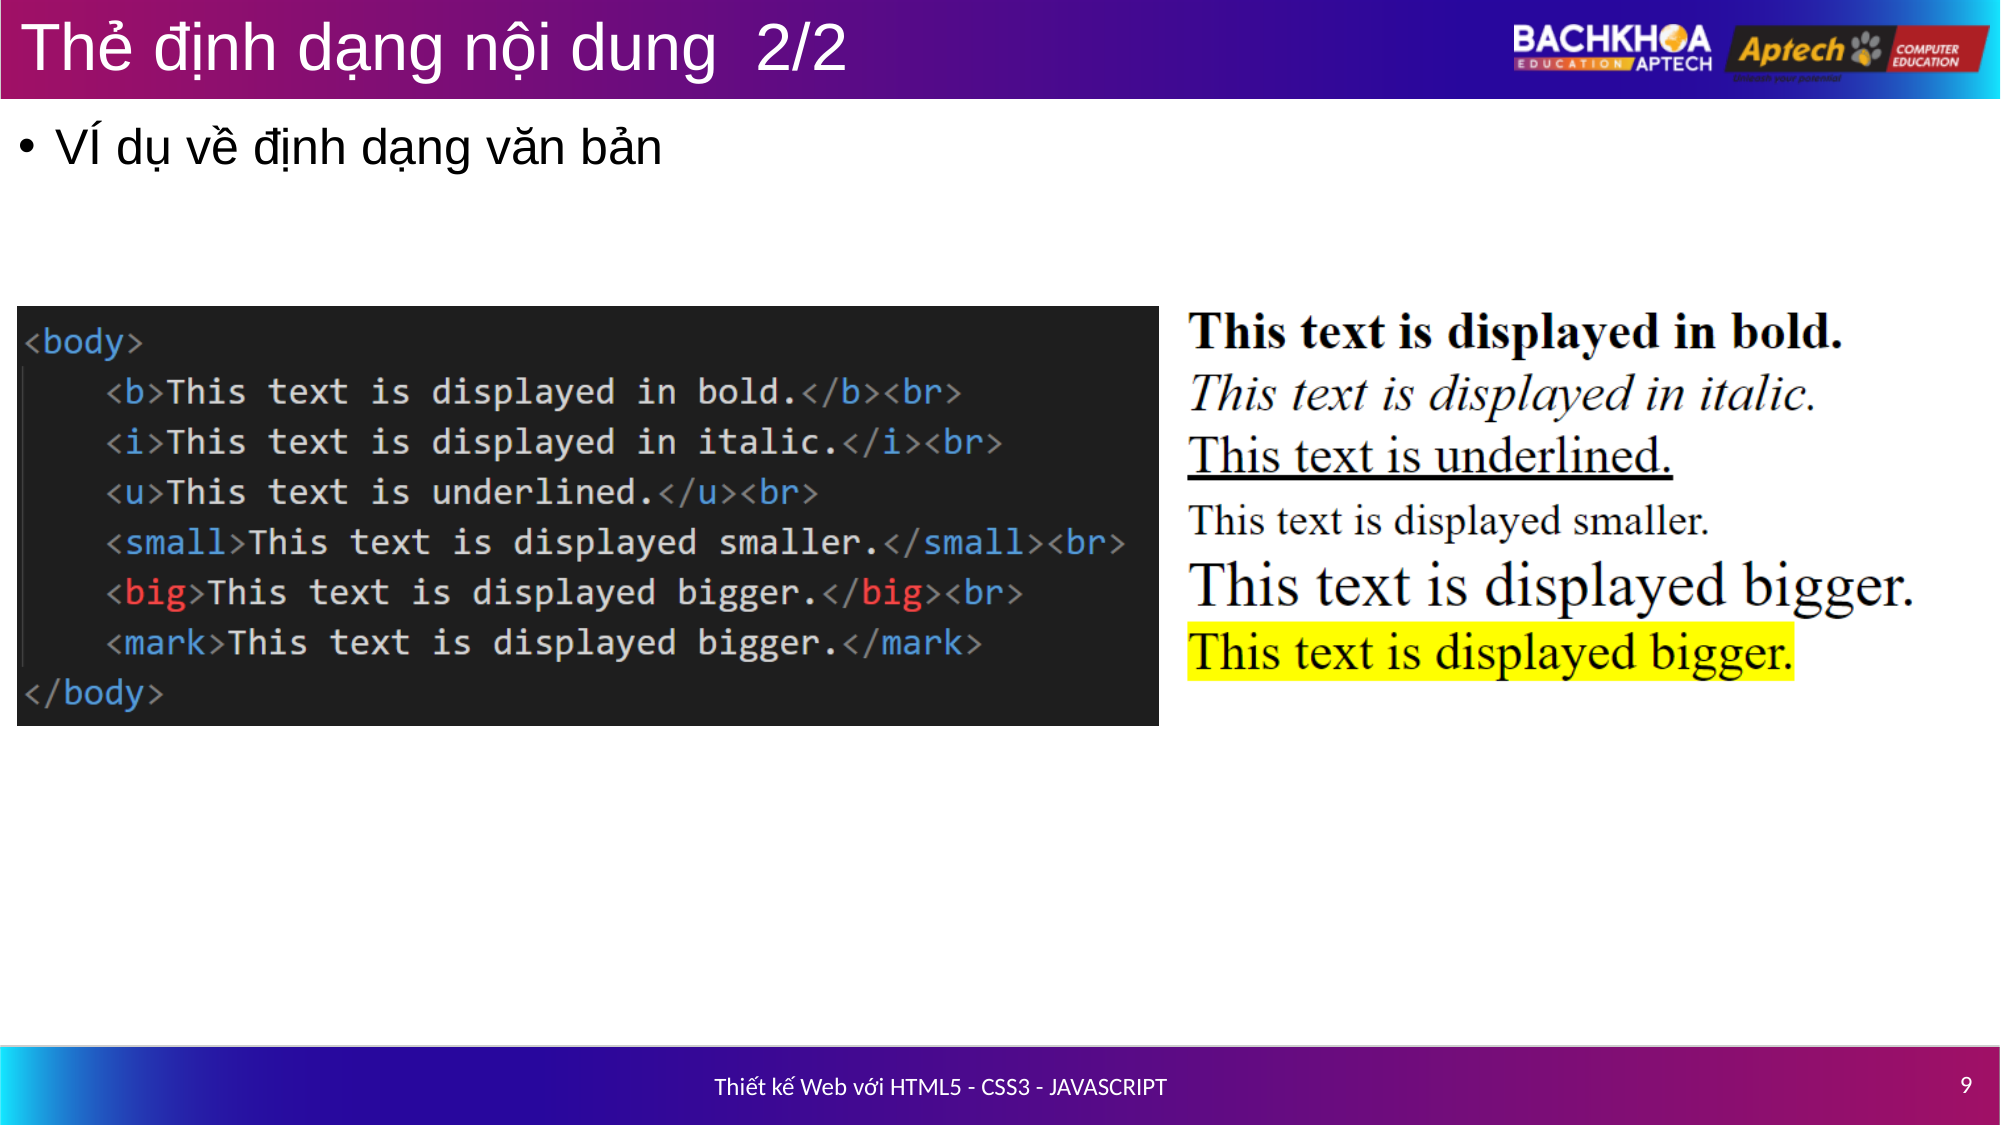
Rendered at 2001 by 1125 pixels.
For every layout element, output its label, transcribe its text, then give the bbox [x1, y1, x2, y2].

footer Thiết kế Web với HTML5 - CSS3 - JAVASCRIPT [17, 1055, 1865, 1116]
picture [1176, 289, 1954, 726]
picture [0, 0, 2001, 99]
picture [17, 306, 1160, 726]
list VÍ dụ về định dạng văn bản [3, 113, 1988, 201]
slide_number ‹#› [1877, 1053, 1988, 1114]
title Thẻ định dạng nội dung 2/2 [4, 5, 1990, 93]
picture [0, 1045, 2000, 1125]
